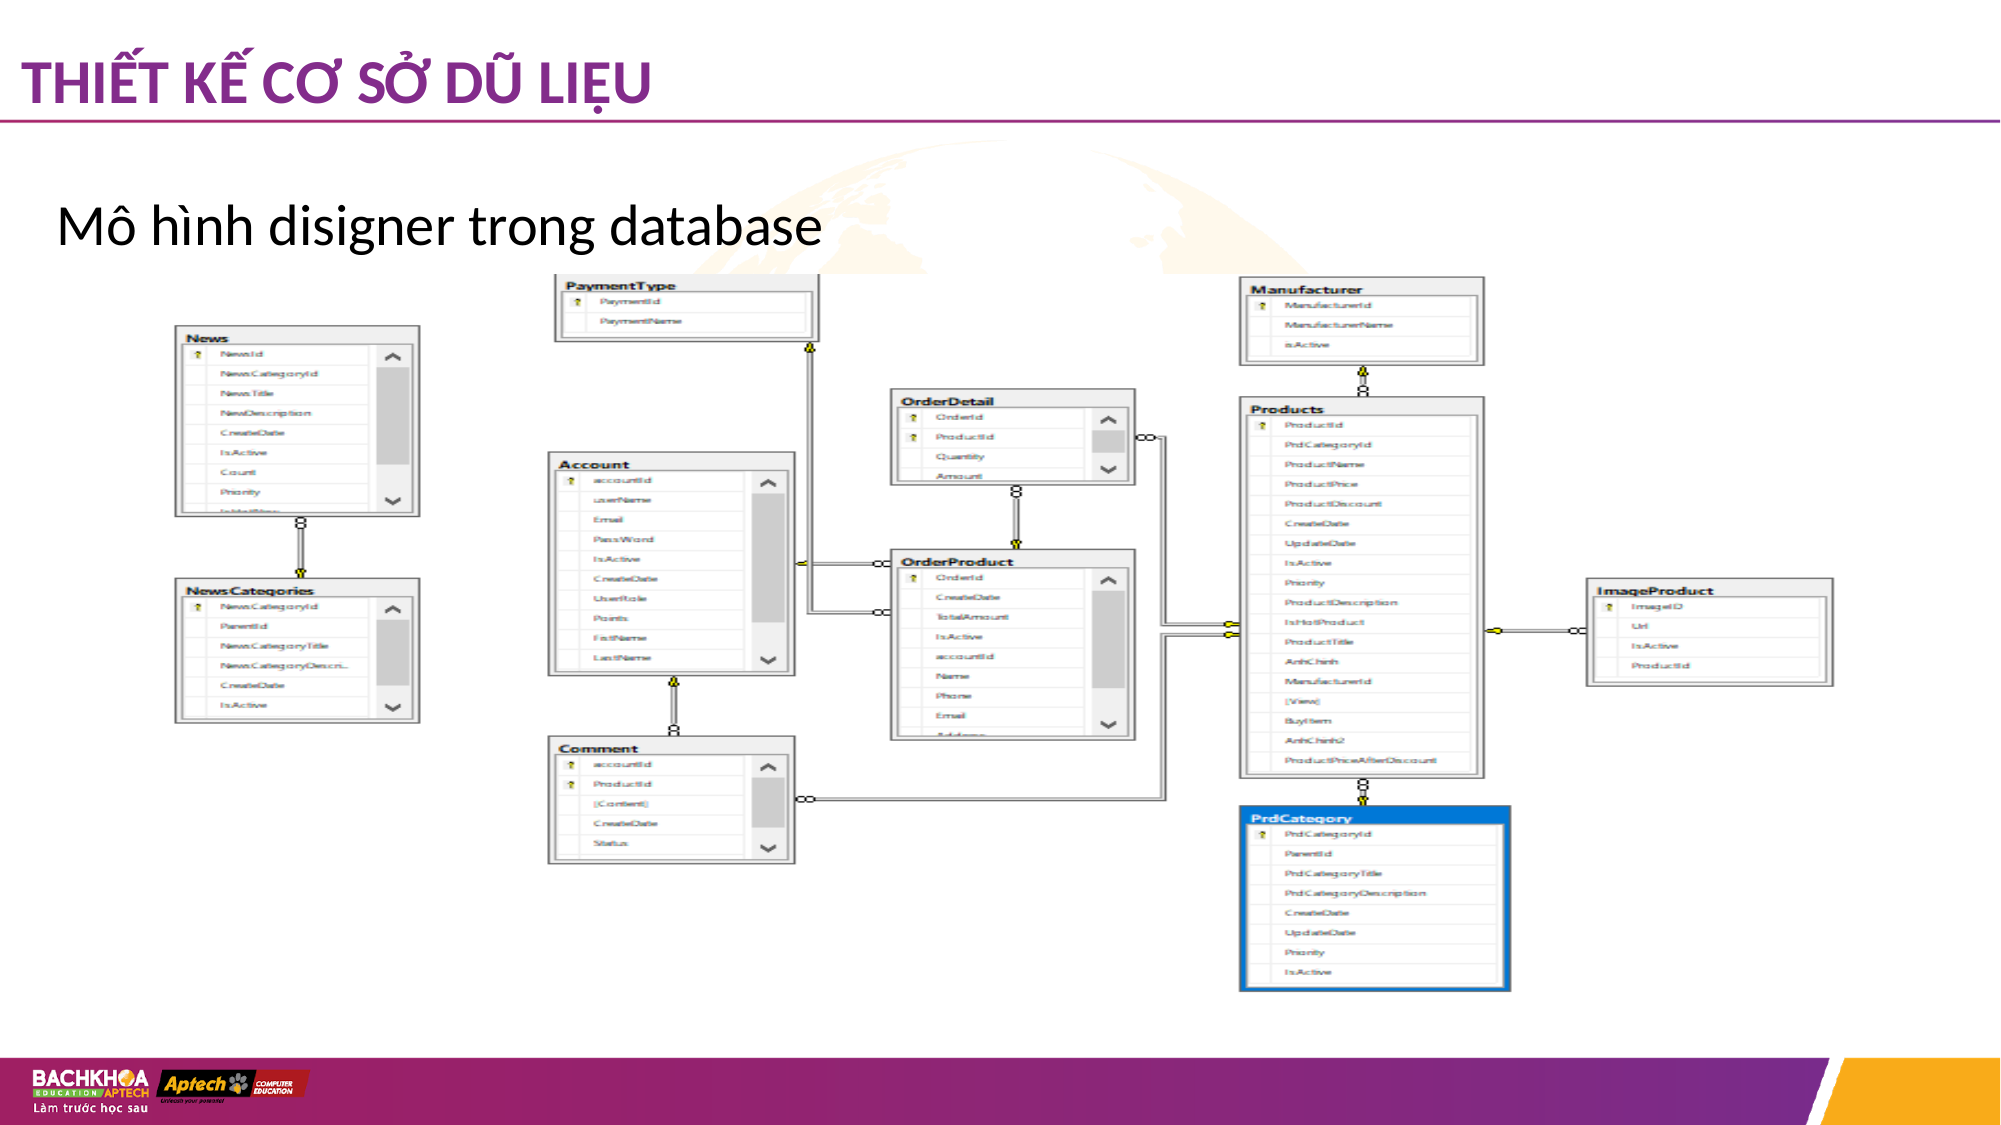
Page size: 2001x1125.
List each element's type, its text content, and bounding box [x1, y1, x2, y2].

picture [0, 0, 2001, 1125]
picture [49, 274, 1863, 1001]
list Mô hình disigner trong database [12, 137, 1963, 1038]
title THIẾT KẾ CƠ SỞ DŨ LIỆU [6, 0, 1732, 168]
